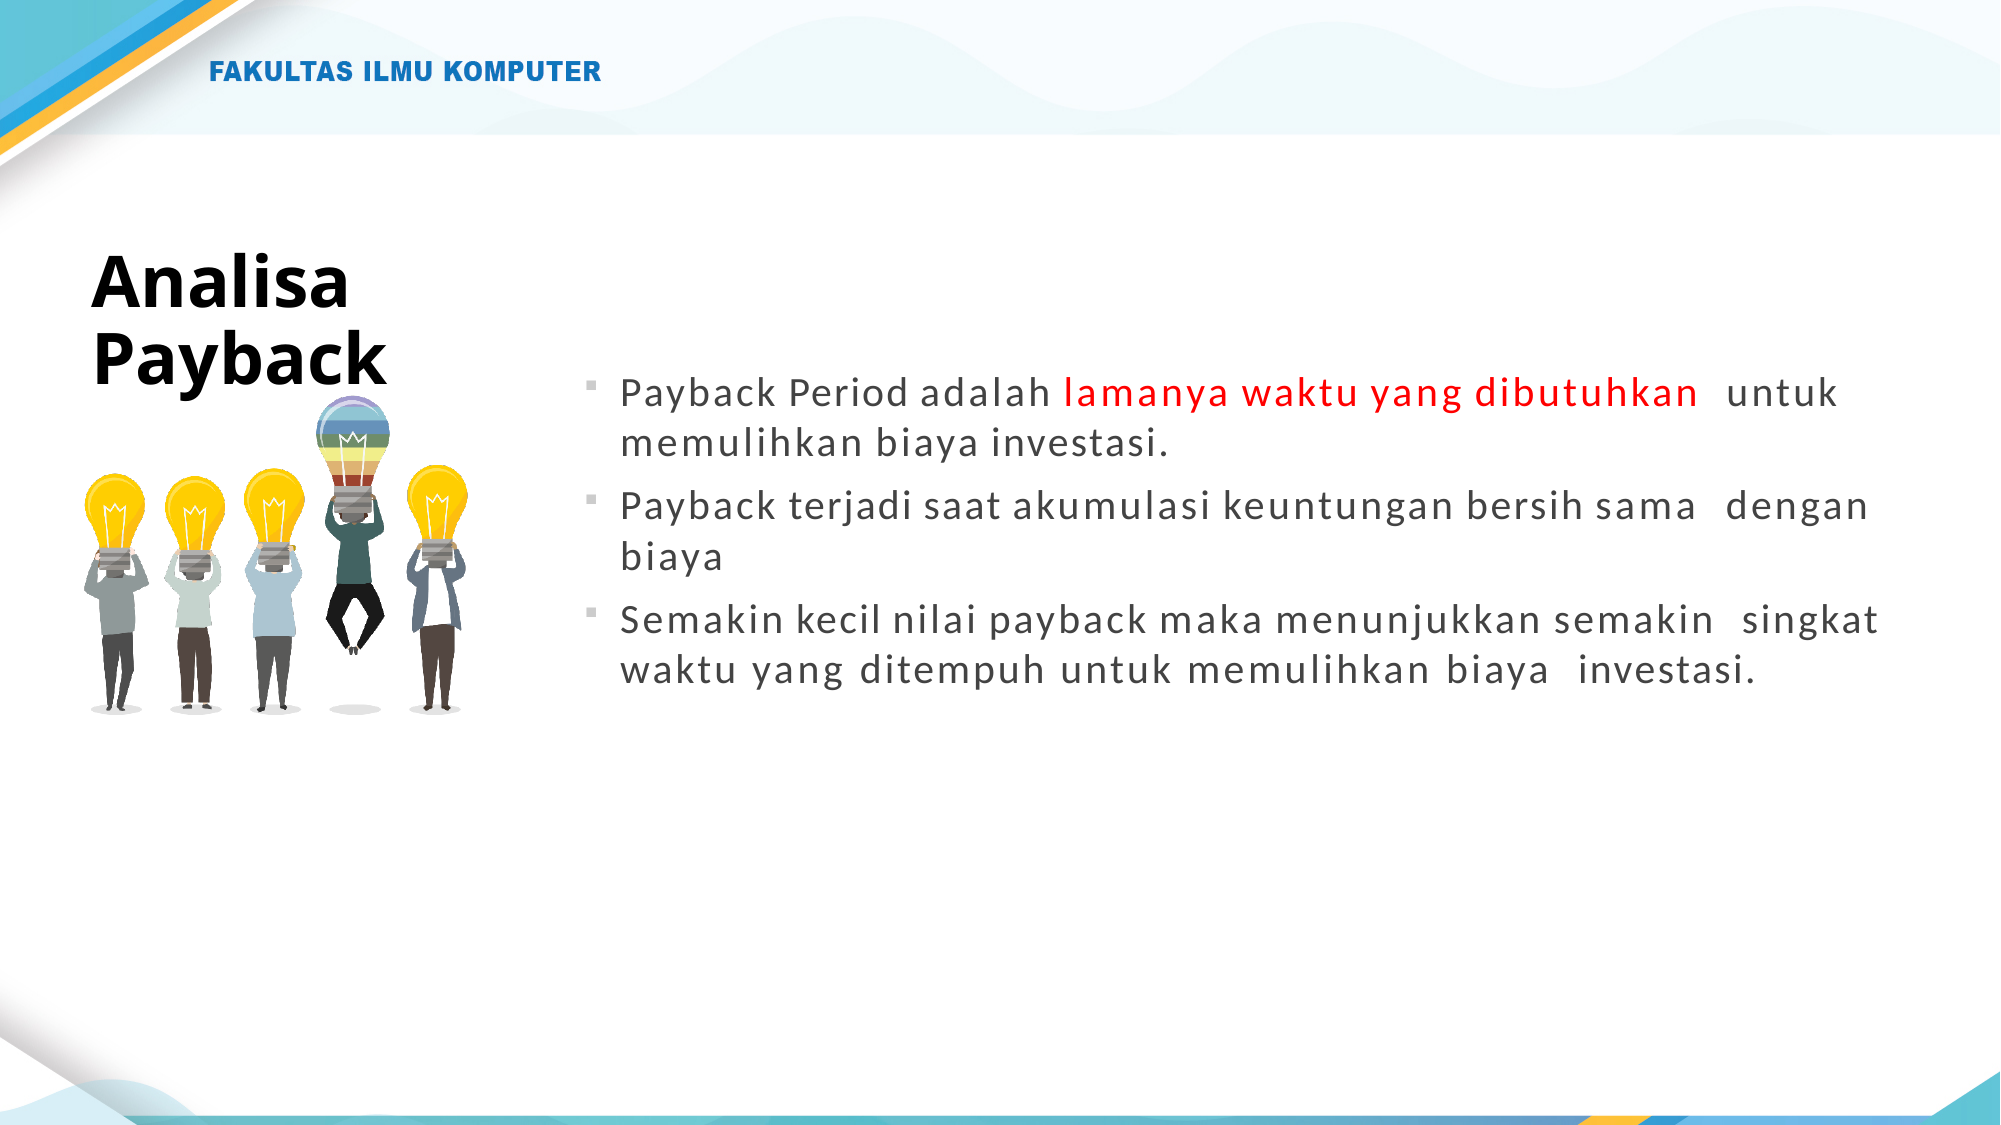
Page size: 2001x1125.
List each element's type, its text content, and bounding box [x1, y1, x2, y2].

text_box Payback Period adalah lamanya waktu yang dibutuhkan untuk memulihkan biaya investasi. Payback terjadi saat akumulasi keuntungan bersih sama dengan biaya Semakin kecil nilai payback maka menunjukkan semakin singkat waktu yang ditempuh untuk memulihkan biaya investasi. [567, 357, 1959, 700]
text_box Analisa Payback [76, 238, 540, 408]
picture [0, 0, 2000, 1125]
